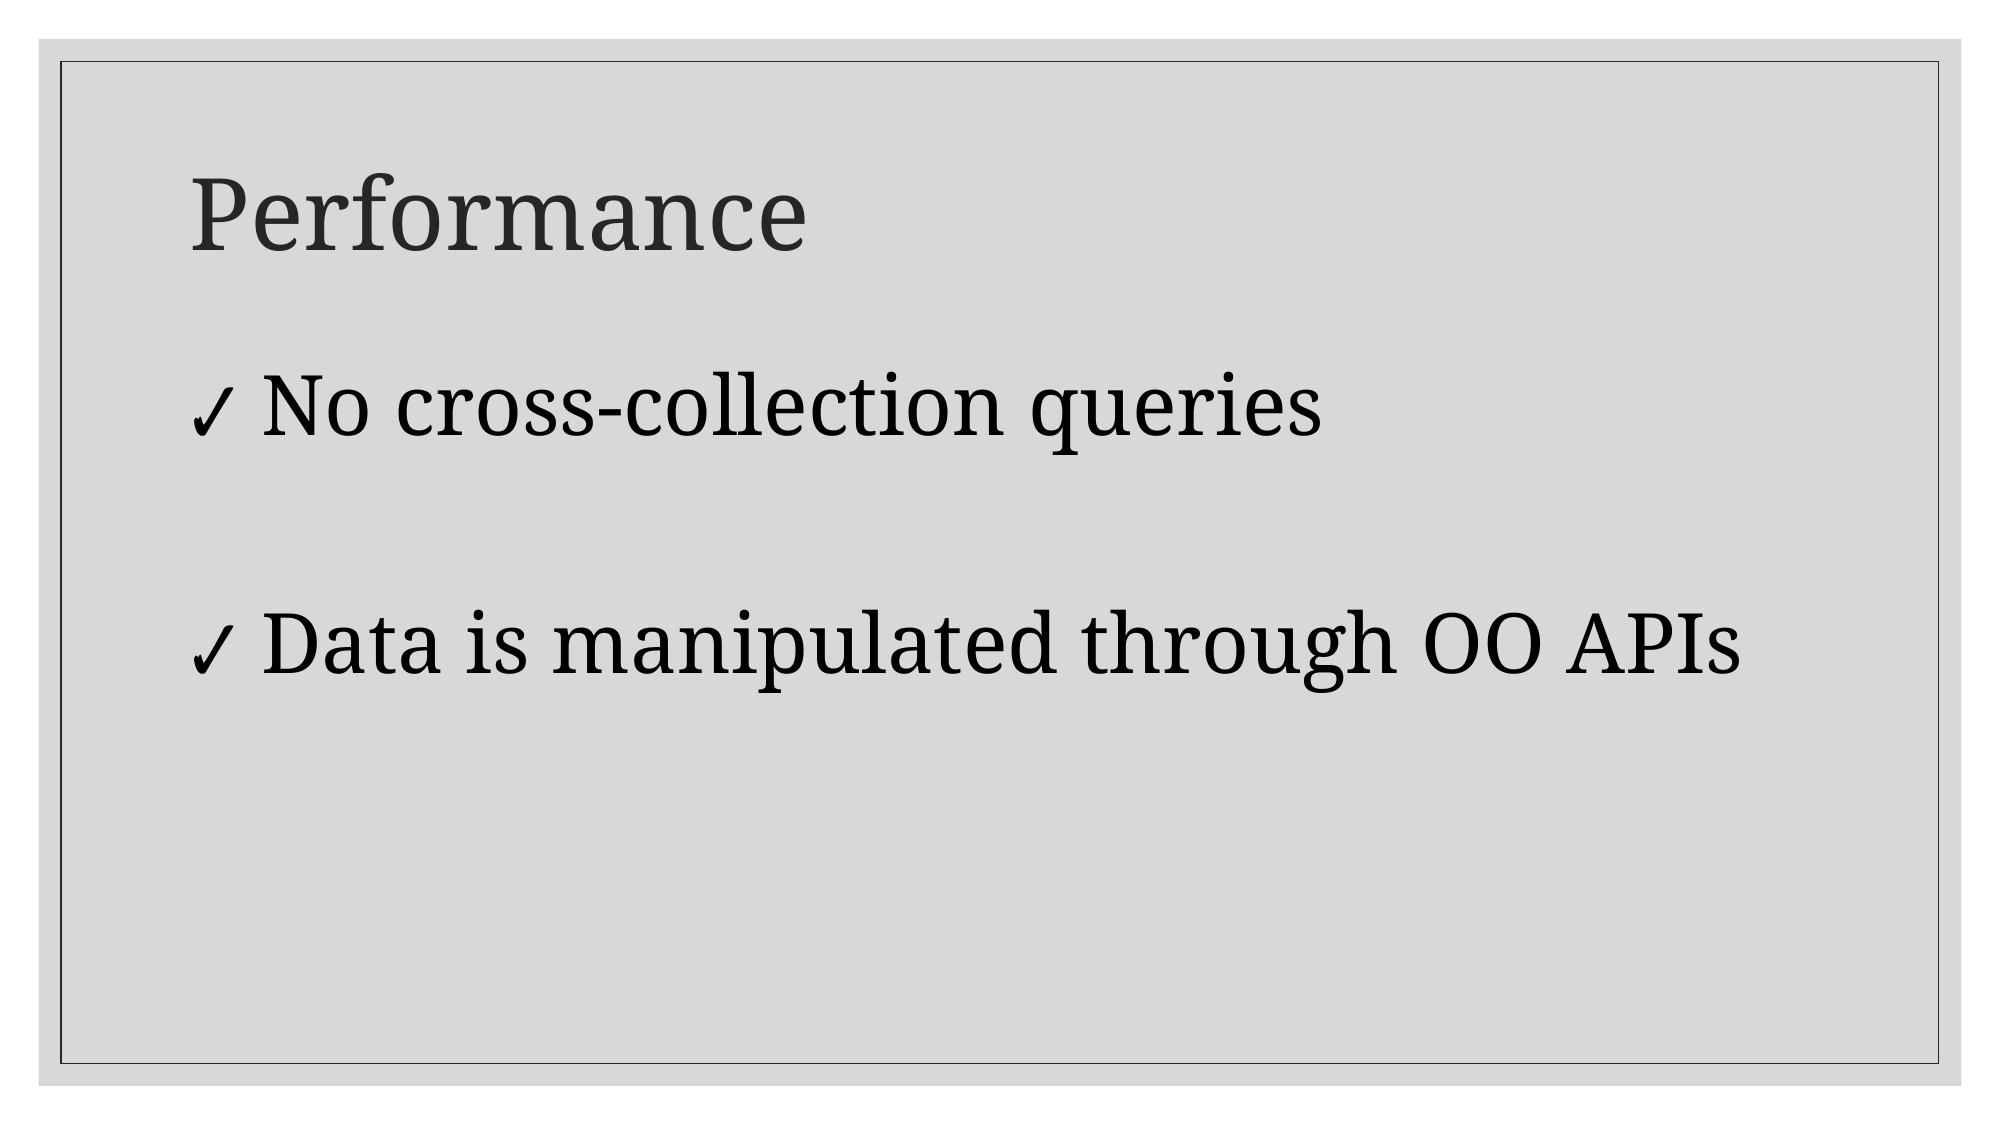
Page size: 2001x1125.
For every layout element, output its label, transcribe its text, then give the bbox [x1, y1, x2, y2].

list ✔ No cross-collection queries ✔ Data is manipulated through OO APIs [174, 345, 1825, 977]
title Performance [174, 105, 1825, 331]
